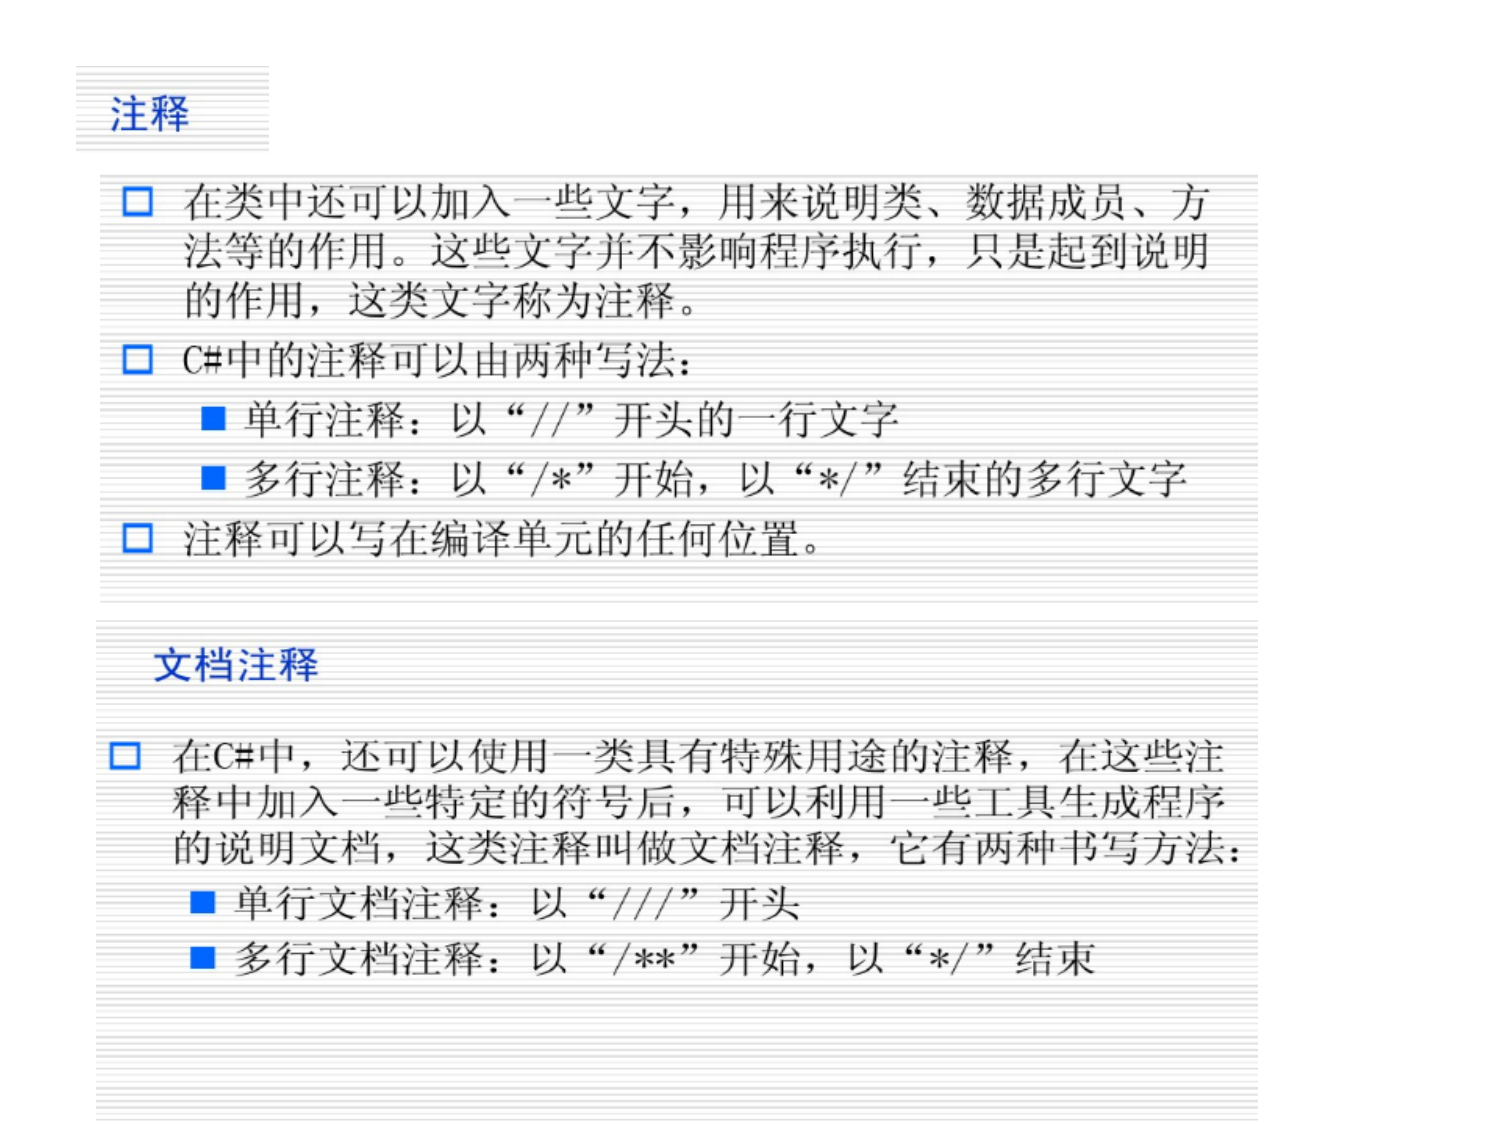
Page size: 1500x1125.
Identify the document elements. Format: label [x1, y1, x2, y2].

picture [95, 619, 1259, 1125]
picture [76, 66, 270, 155]
picture [100, 172, 1259, 606]
